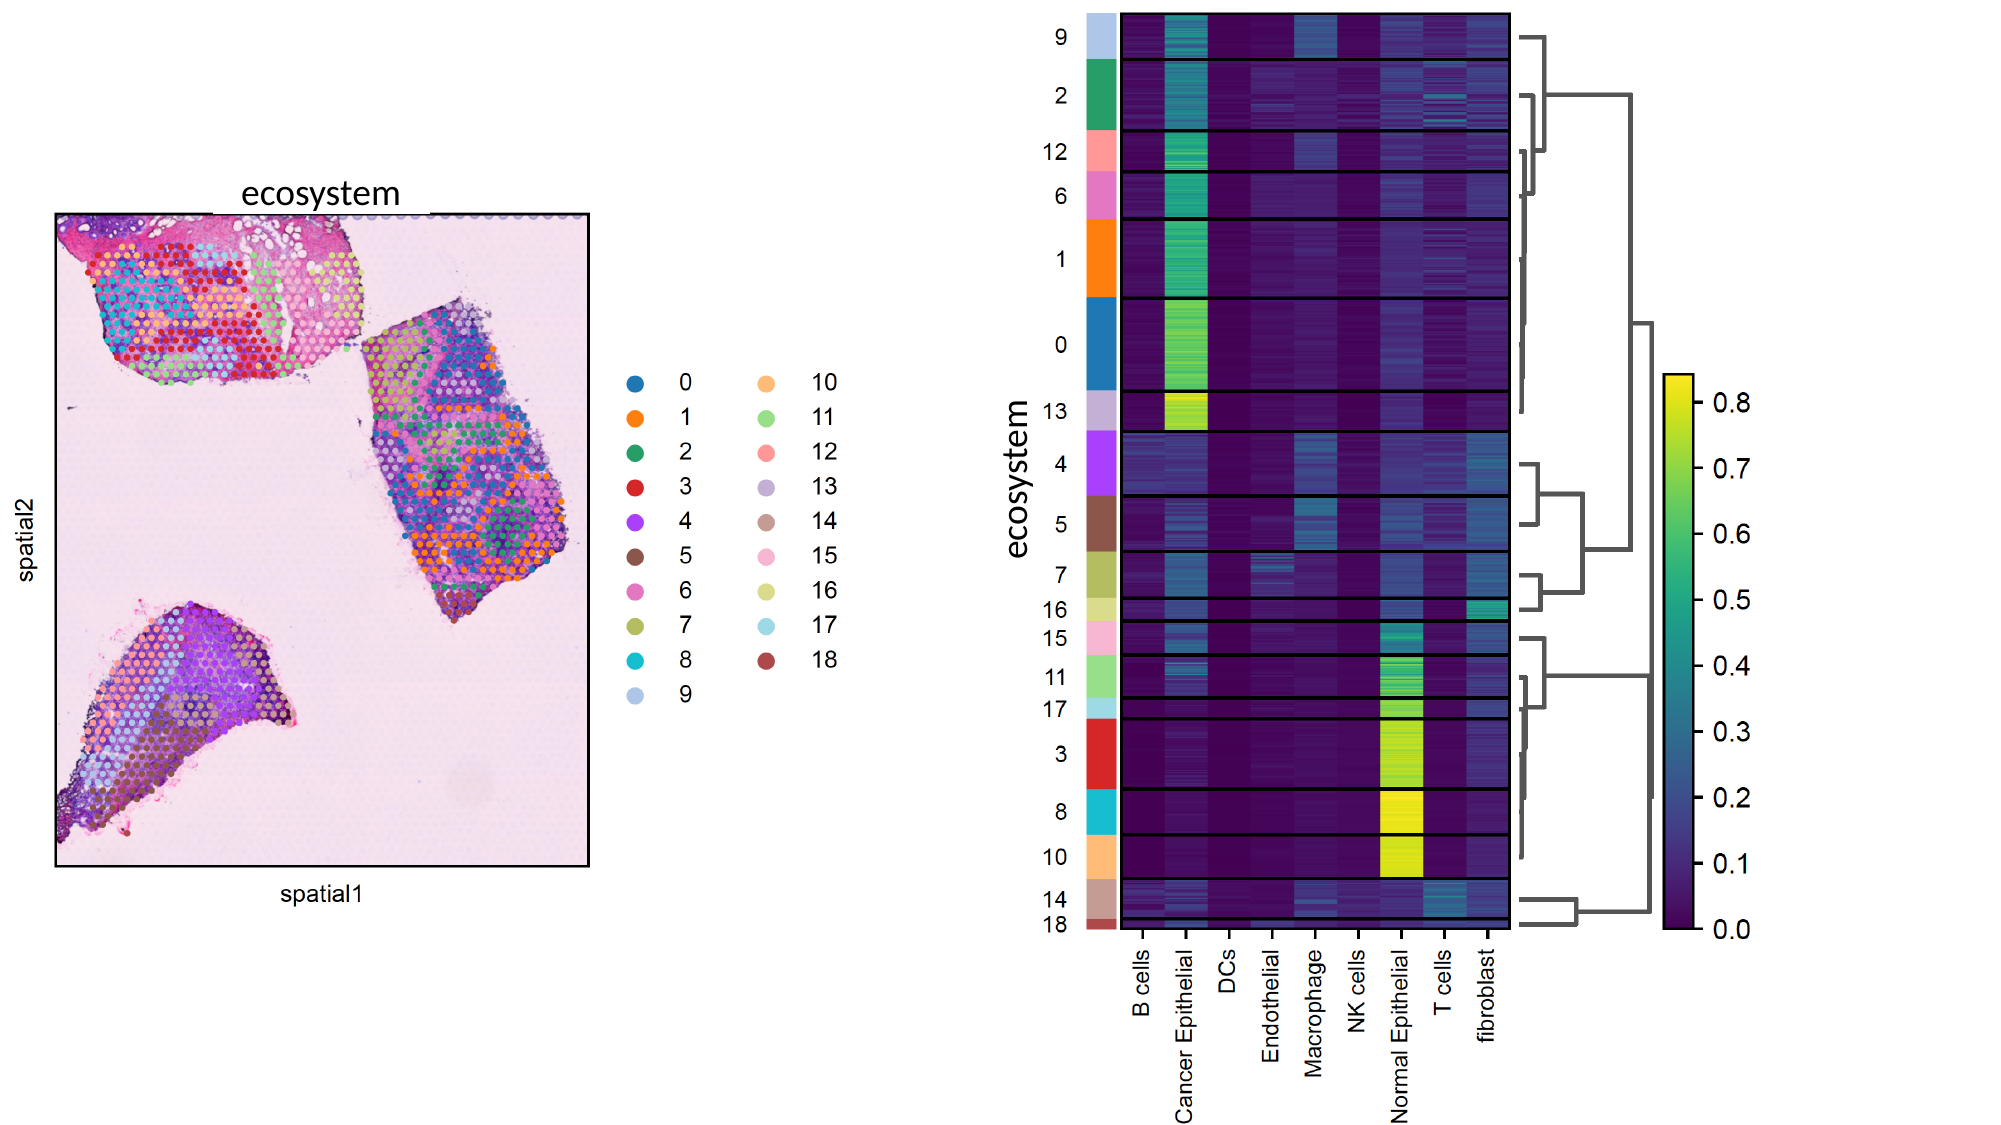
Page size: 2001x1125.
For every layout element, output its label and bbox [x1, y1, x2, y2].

picture [0, 168, 851, 913]
picture [989, 0, 1763, 1125]
